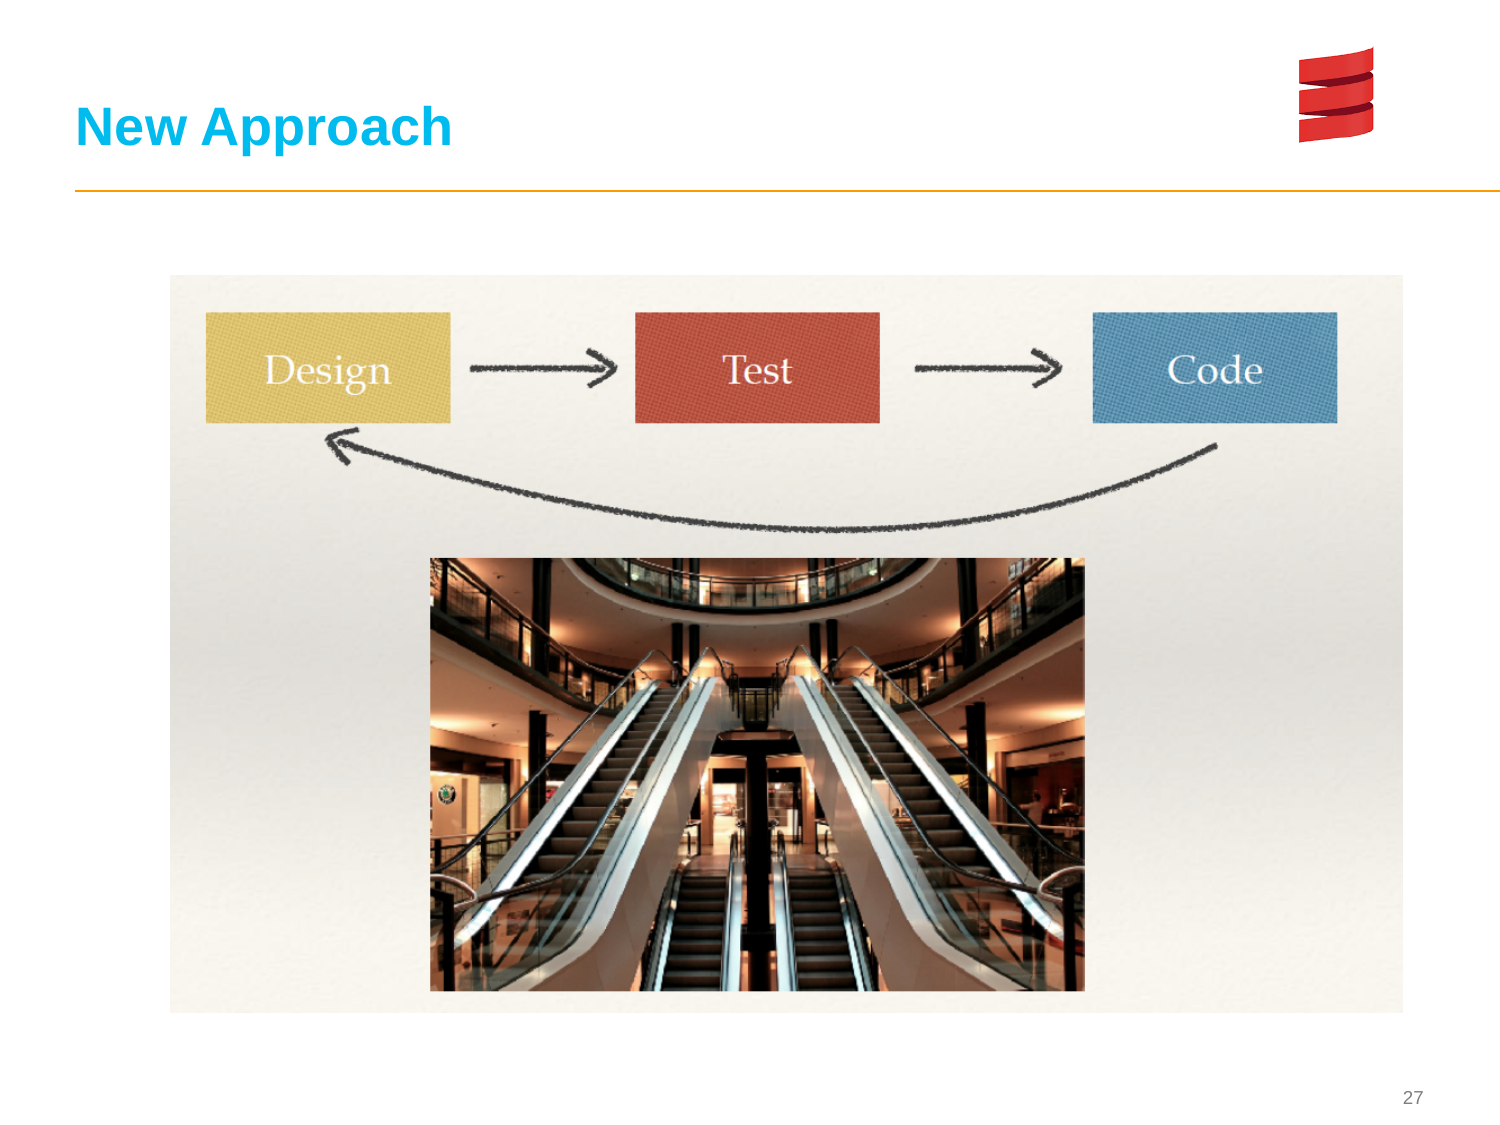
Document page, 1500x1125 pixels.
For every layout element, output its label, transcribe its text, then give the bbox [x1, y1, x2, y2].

picture [169, 274, 1404, 1013]
title New Approach [75, 27, 1422, 157]
